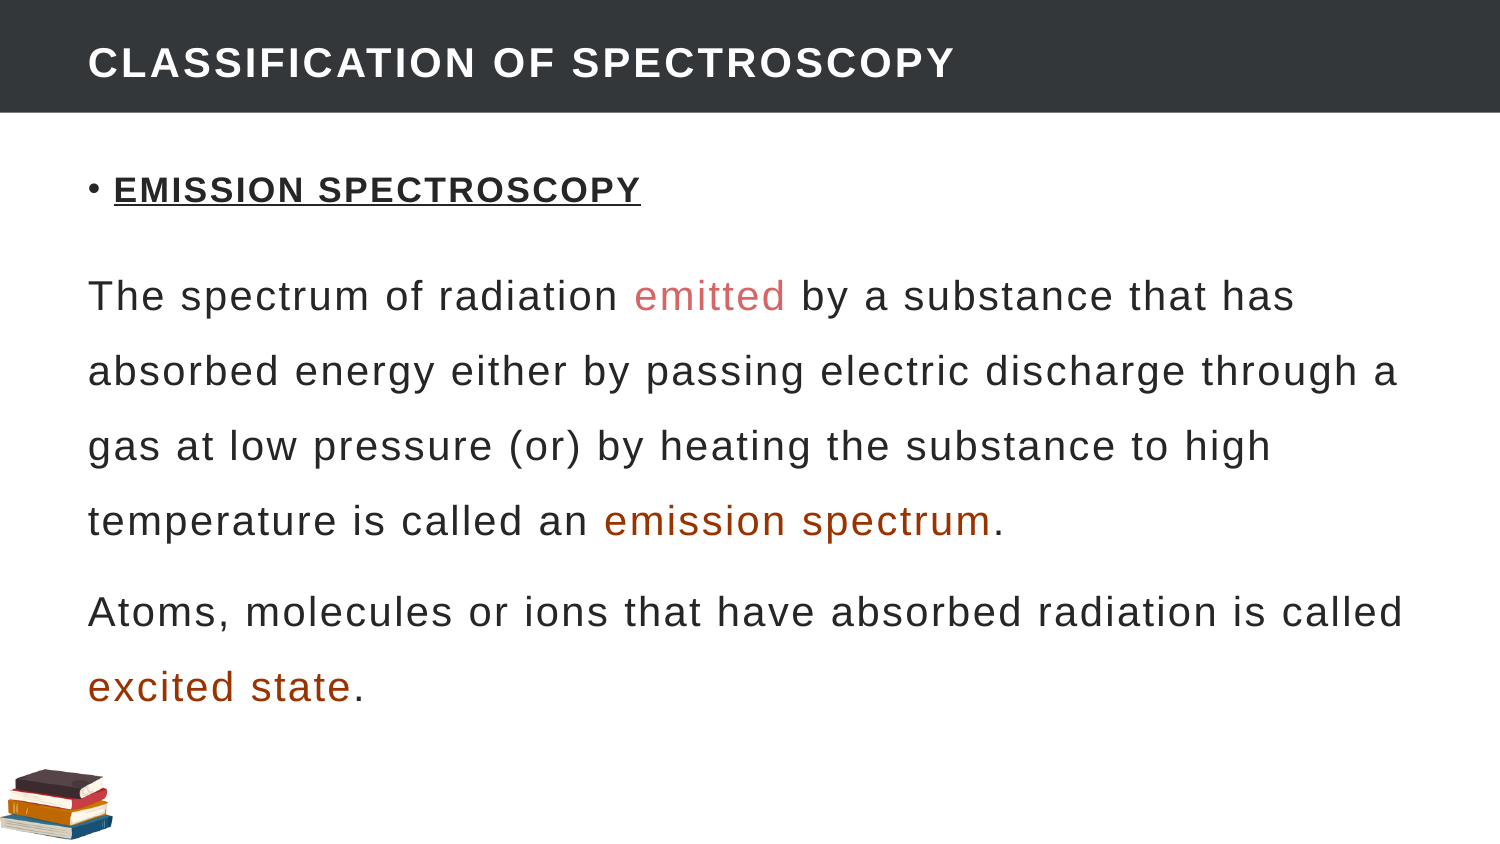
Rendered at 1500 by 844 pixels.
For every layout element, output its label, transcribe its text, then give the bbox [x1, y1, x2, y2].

title CLASSIFICATION OF SPECTROSCOPY [71, 29, 1430, 84]
picture [0, 769, 113, 840]
list EMISSION SPECTROSCOPY [71, 154, 729, 251]
list The spectrum of radiation emitted by a substance that has absorbed energy either by passing electric discharge through a gas at low pressure (or) by heating the substance to high temperature is called an emission spectrum. Atoms, molecules or ions that have absorbed radiation is called excited state. [71, 243, 1440, 738]
